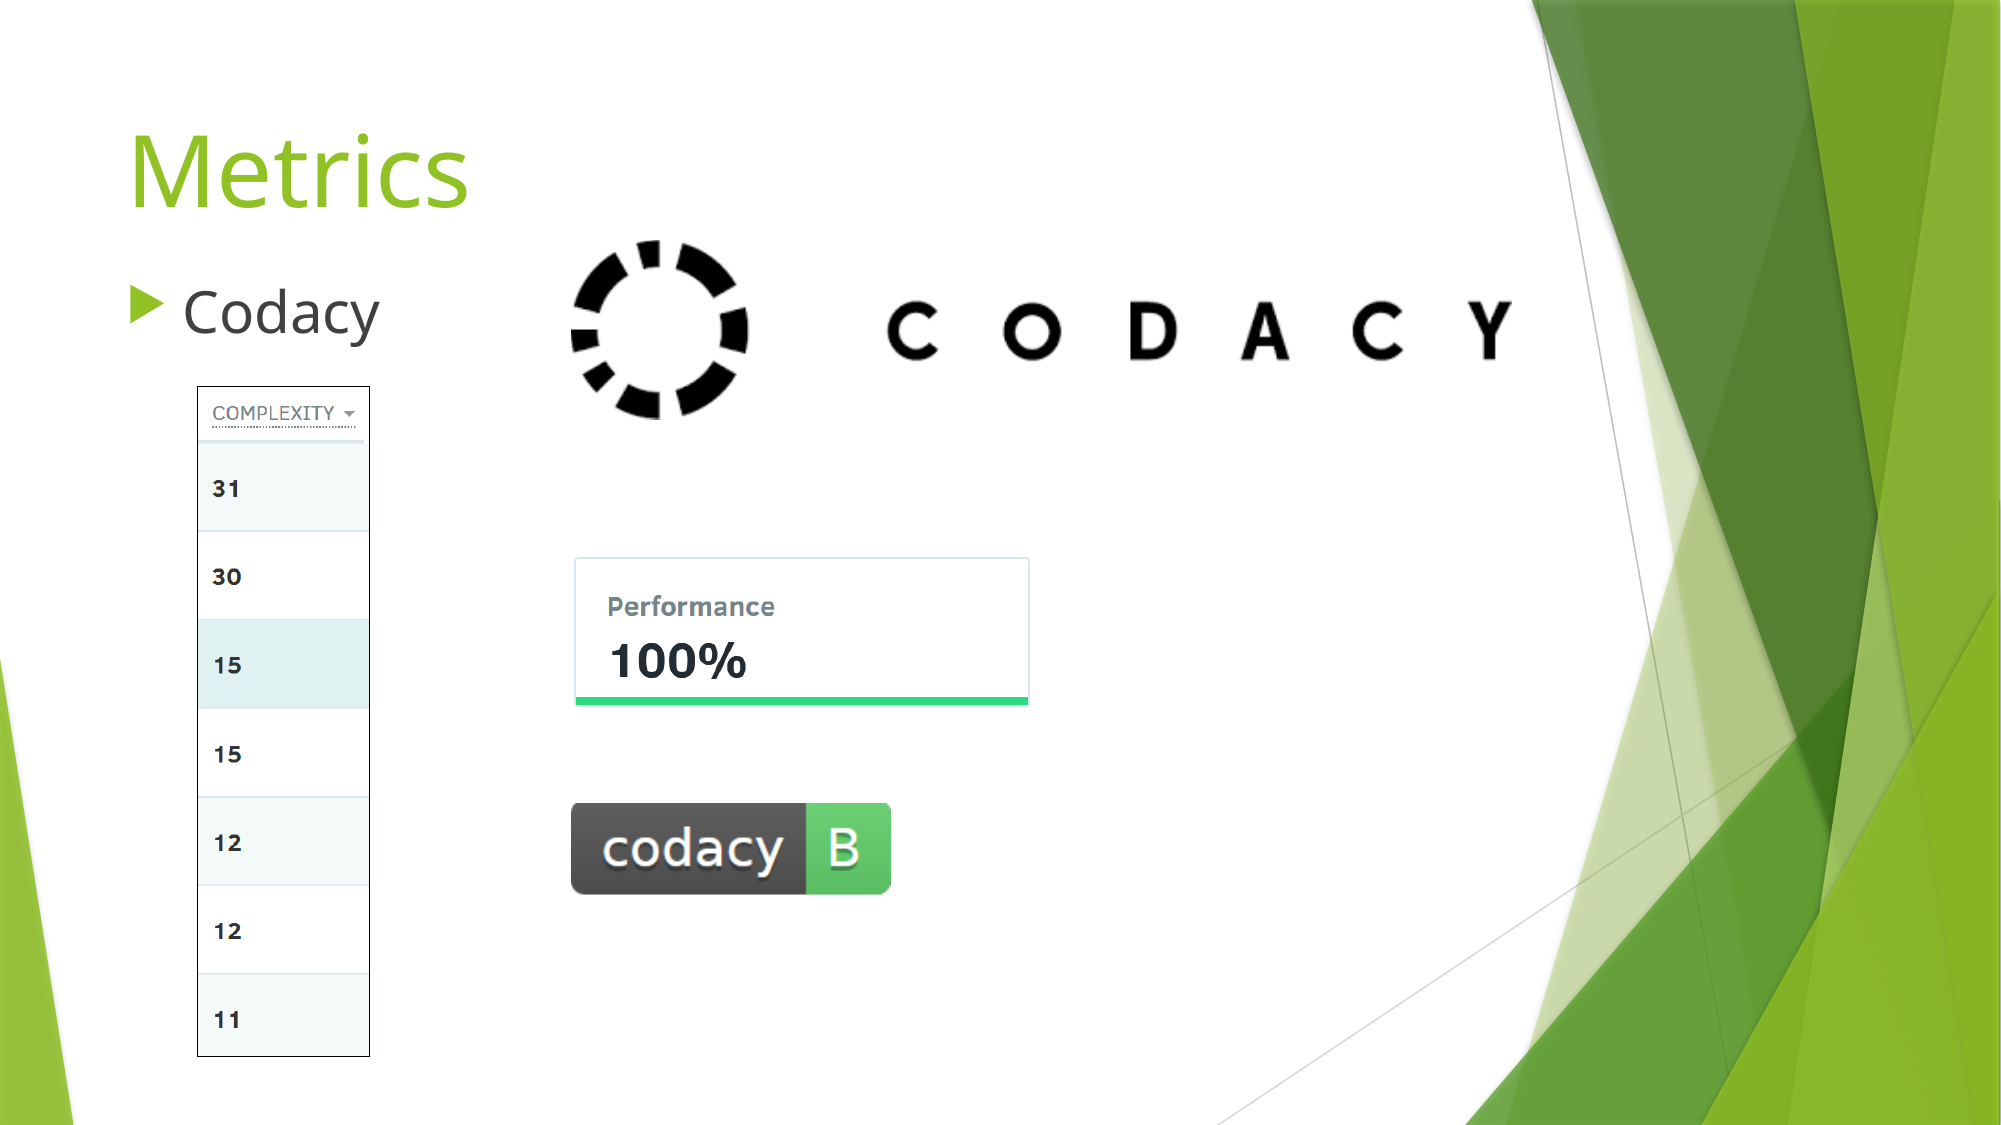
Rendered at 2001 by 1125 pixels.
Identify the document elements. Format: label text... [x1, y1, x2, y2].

picture [570, 240, 1512, 420]
picture [570, 551, 1032, 712]
title Metrics [111, 99, 1522, 268]
picture [197, 386, 371, 1058]
list Codacy [111, 268, 1522, 991]
picture [570, 803, 891, 899]
